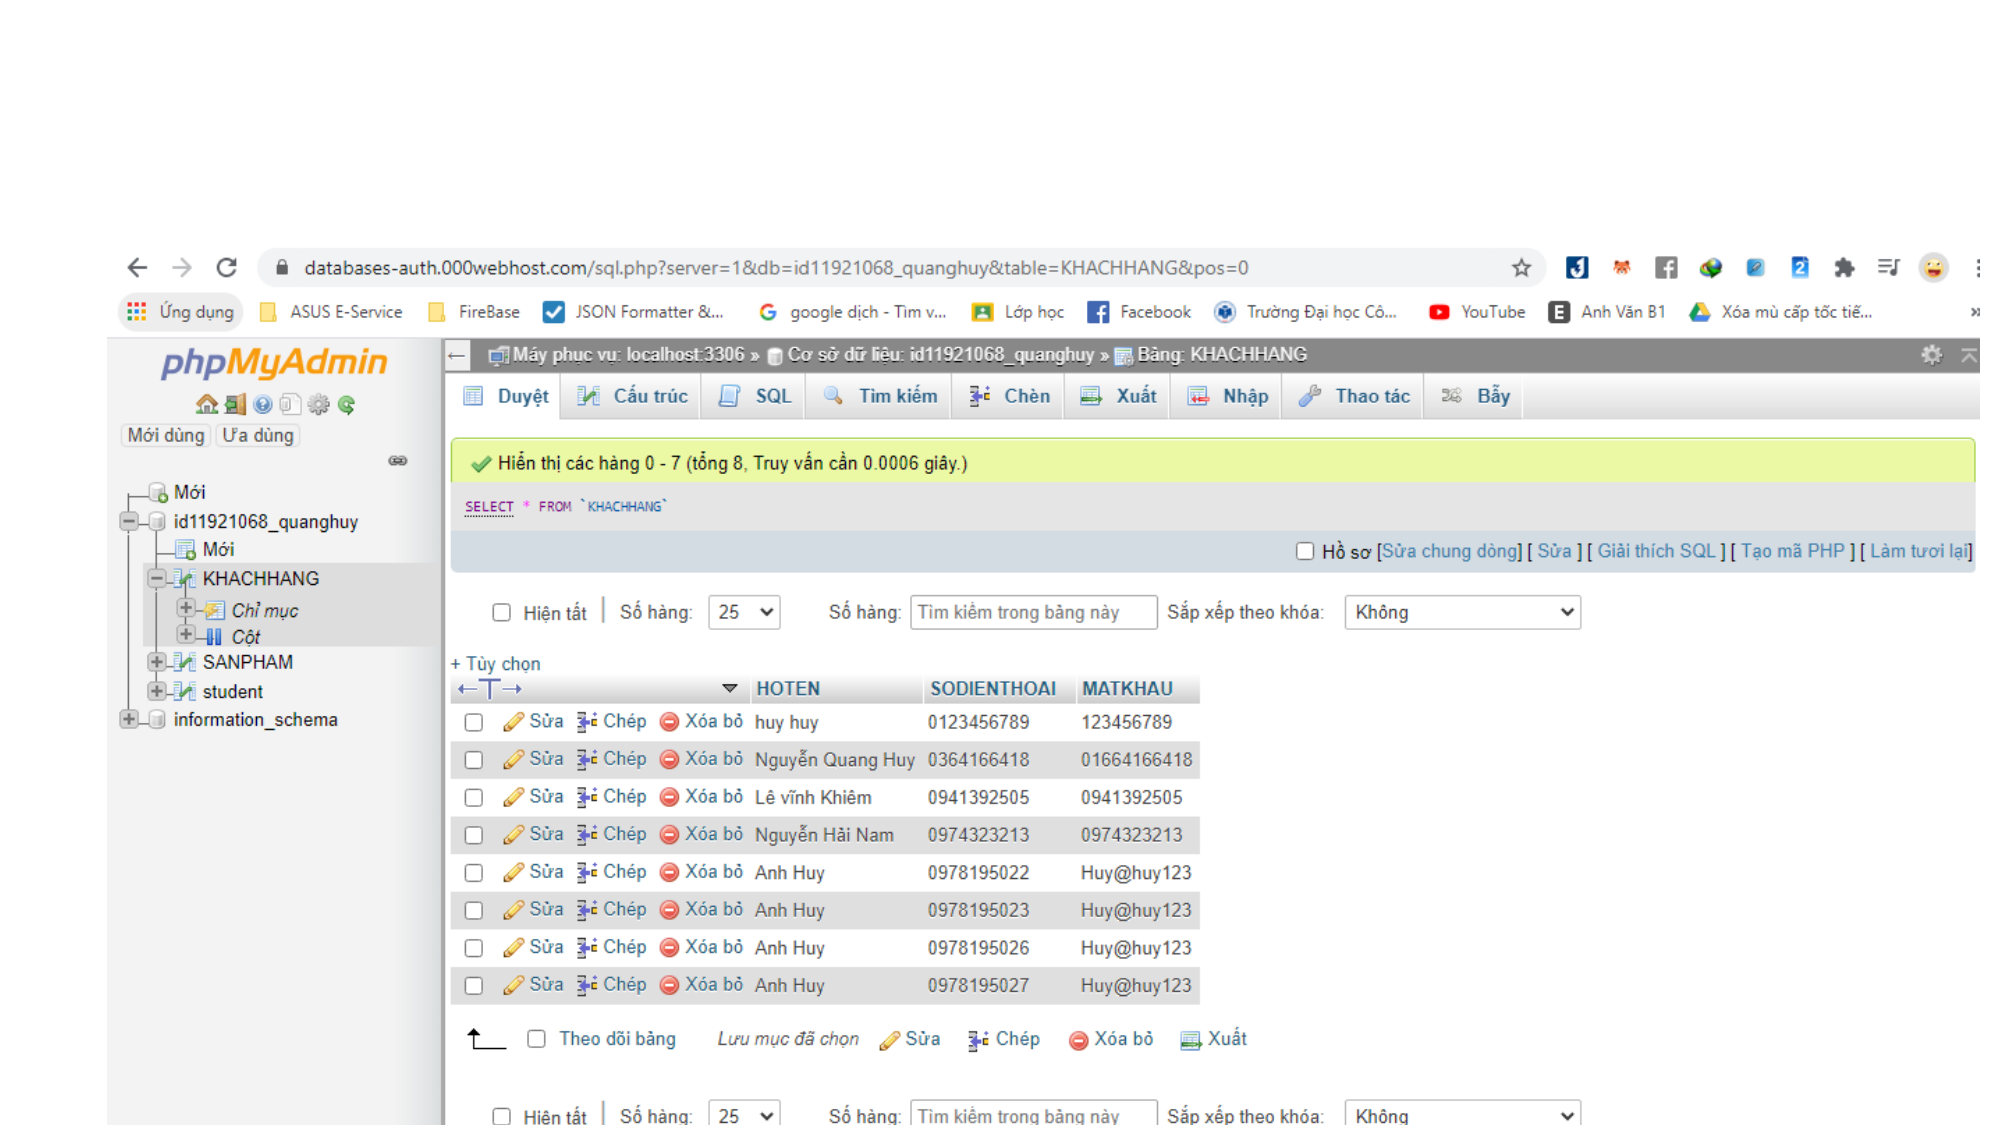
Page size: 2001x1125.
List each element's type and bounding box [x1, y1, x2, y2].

picture [107, 244, 1980, 1125]
